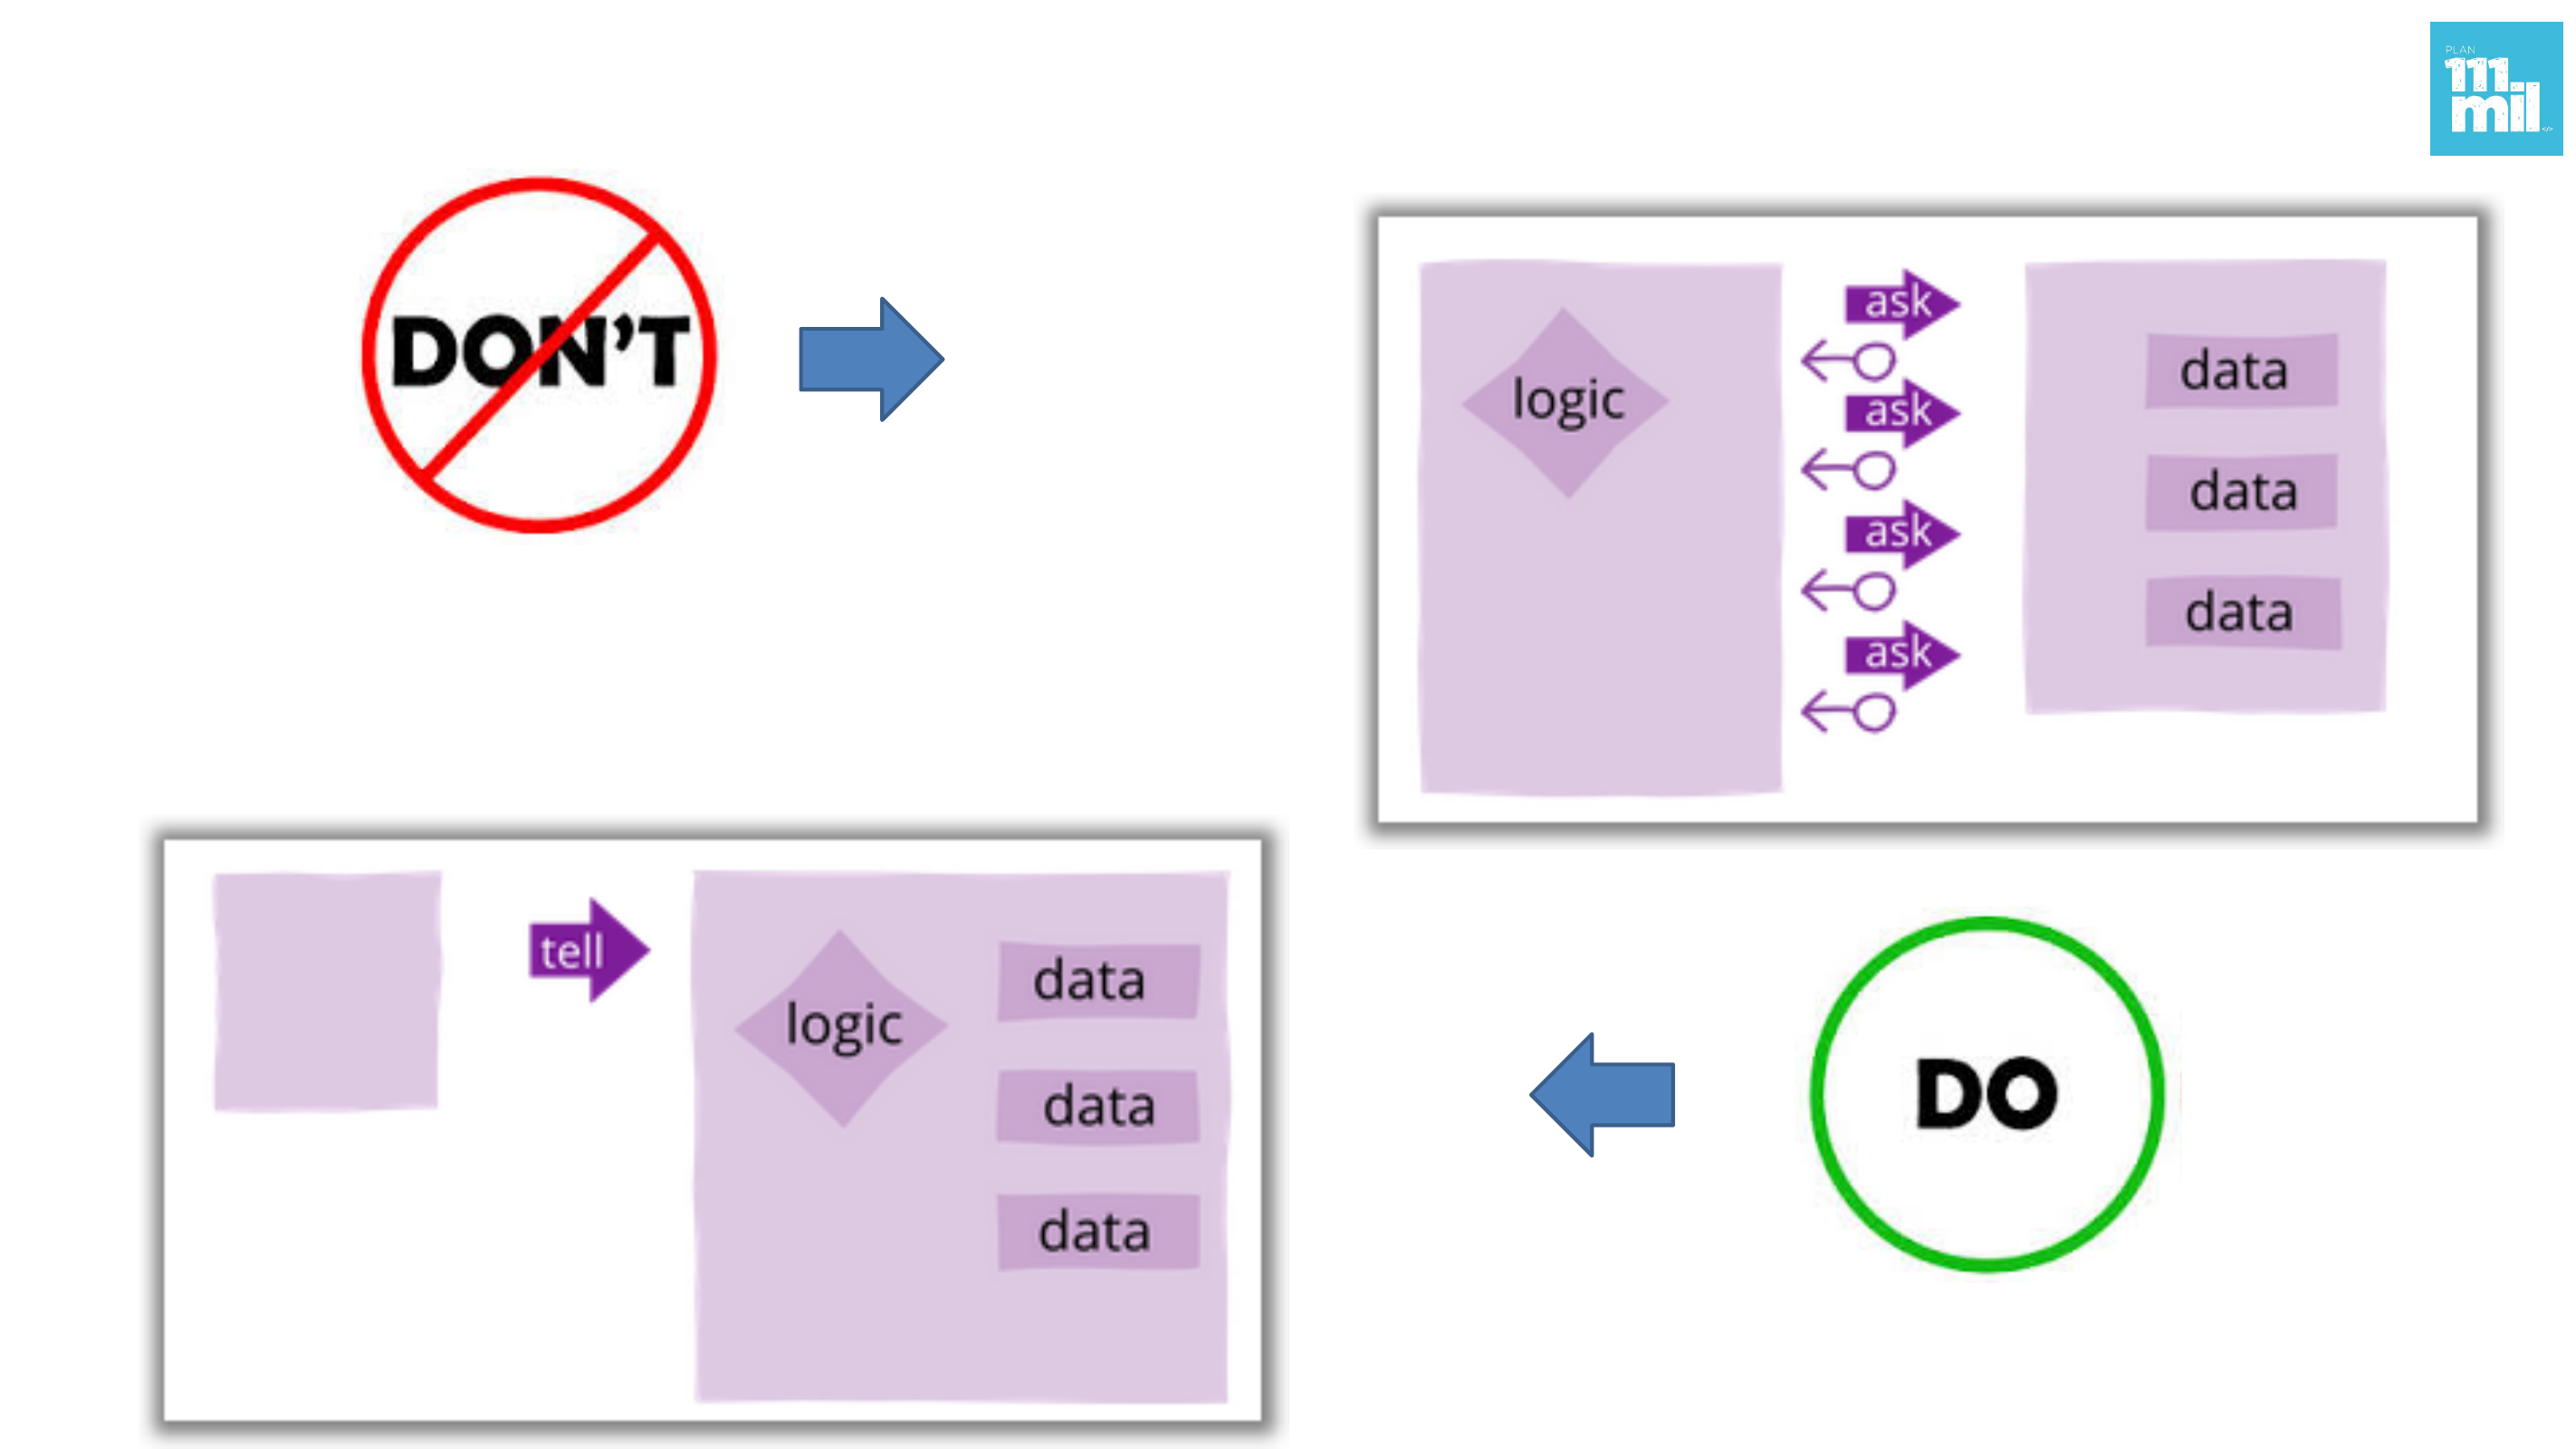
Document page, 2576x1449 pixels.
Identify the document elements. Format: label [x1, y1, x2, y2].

picture [139, 814, 1289, 1449]
picture [354, 168, 736, 545]
picture [2430, 22, 2563, 156]
picture [1794, 907, 2182, 1283]
picture [1354, 192, 2504, 849]
text_box [1528, 1032, 1675, 1158]
text_box [799, 296, 945, 422]
